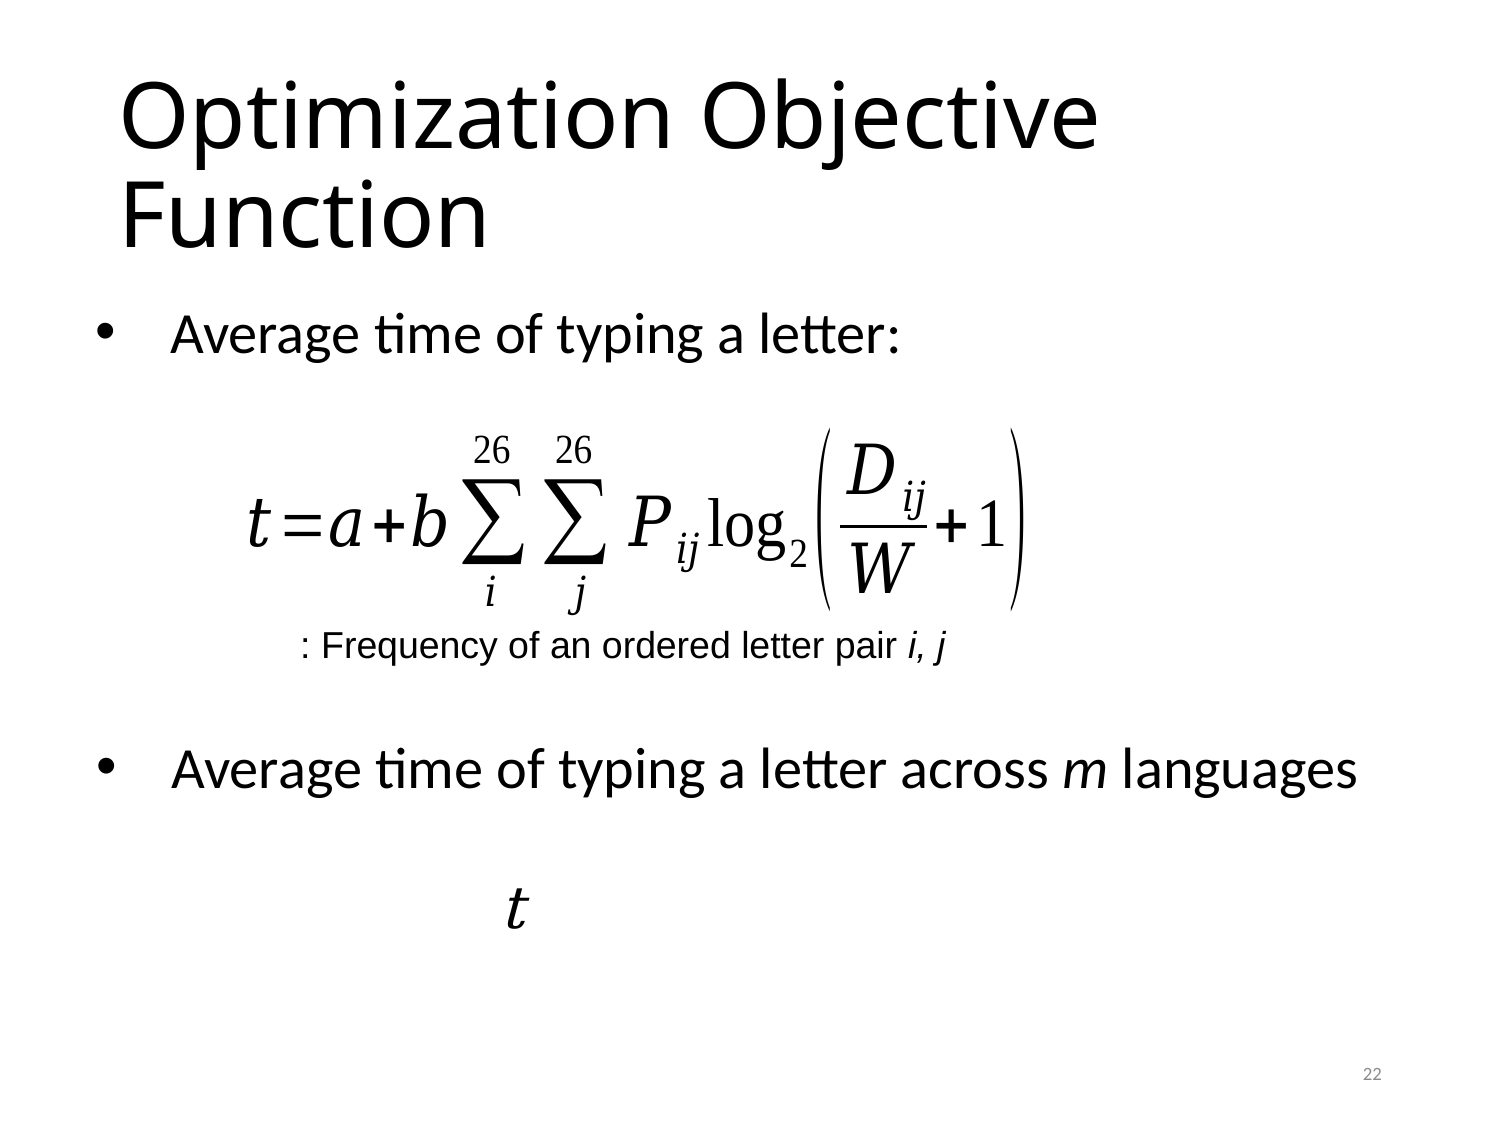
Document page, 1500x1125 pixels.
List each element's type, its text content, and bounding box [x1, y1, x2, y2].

text_box Average time of typing a letter across m languages [82, 722, 1374, 808]
slide_number 22 [1059, 1042, 1397, 1103]
title Optimization Objective Function [103, 59, 1397, 278]
text_box Average time of typing a letter: [80, 287, 918, 373]
